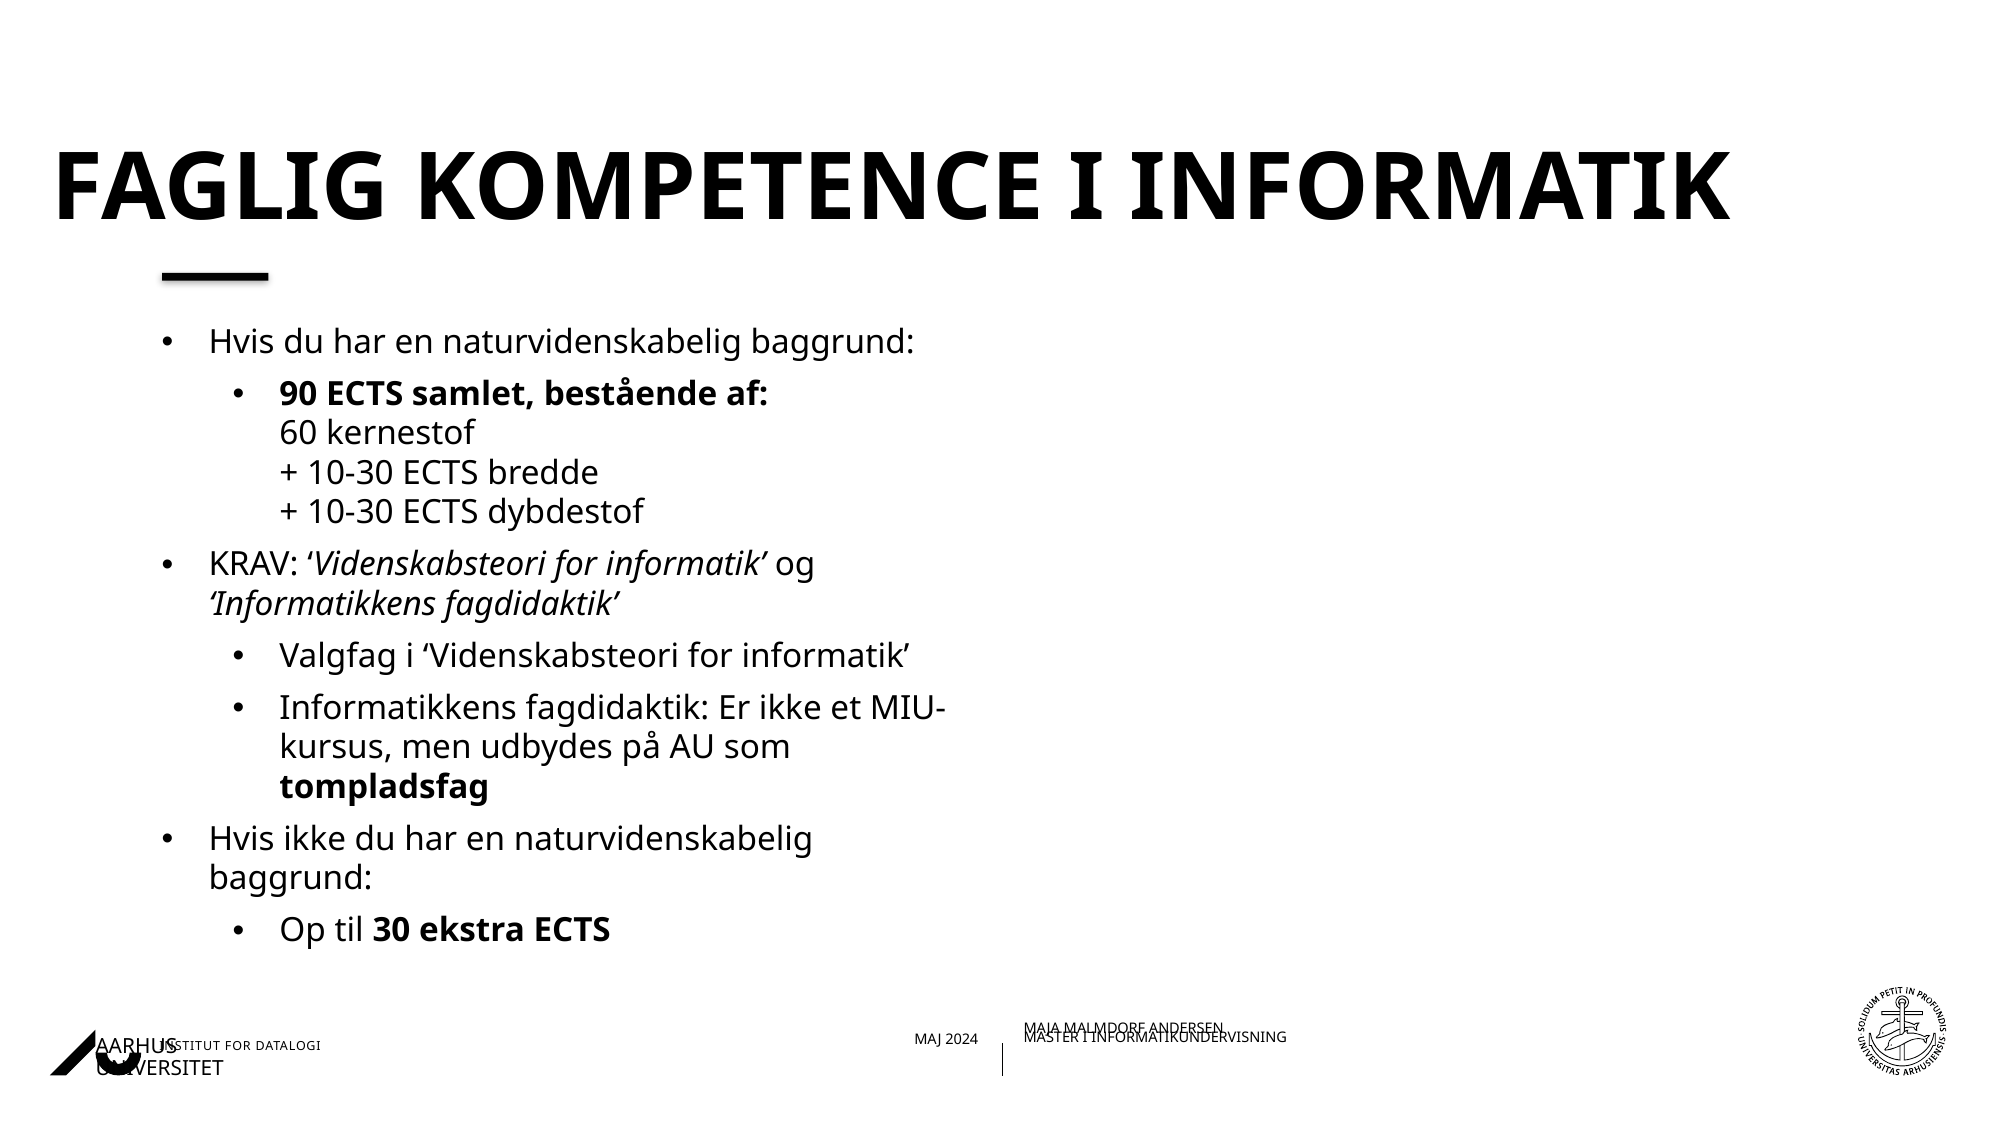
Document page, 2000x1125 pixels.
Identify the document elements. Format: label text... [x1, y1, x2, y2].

text_box Hvis du har en naturvidenskabelig baggrund: 90 ECTS samlet, bestående af: 60 kernestof + 10-30 ECTS bredde + 10-30 ECTS dybdestof KRAV: ‘Videnskabsteori for informatik’ og ‘Informatikkens fagdidaktik’ Valgfag i ‘Videnskabsteori for informatik’ Informatikkens fagdidaktik: Er ikke et MIU-kursus, men udbydes på AU som tompladsfag Hvis ikke du har en naturvidenskabelig baggrund: Op til 30 ekstra ECTS [161, 321, 1768, 968]
title Faglig kompetence i informatik [51, 24, 1948, 240]
